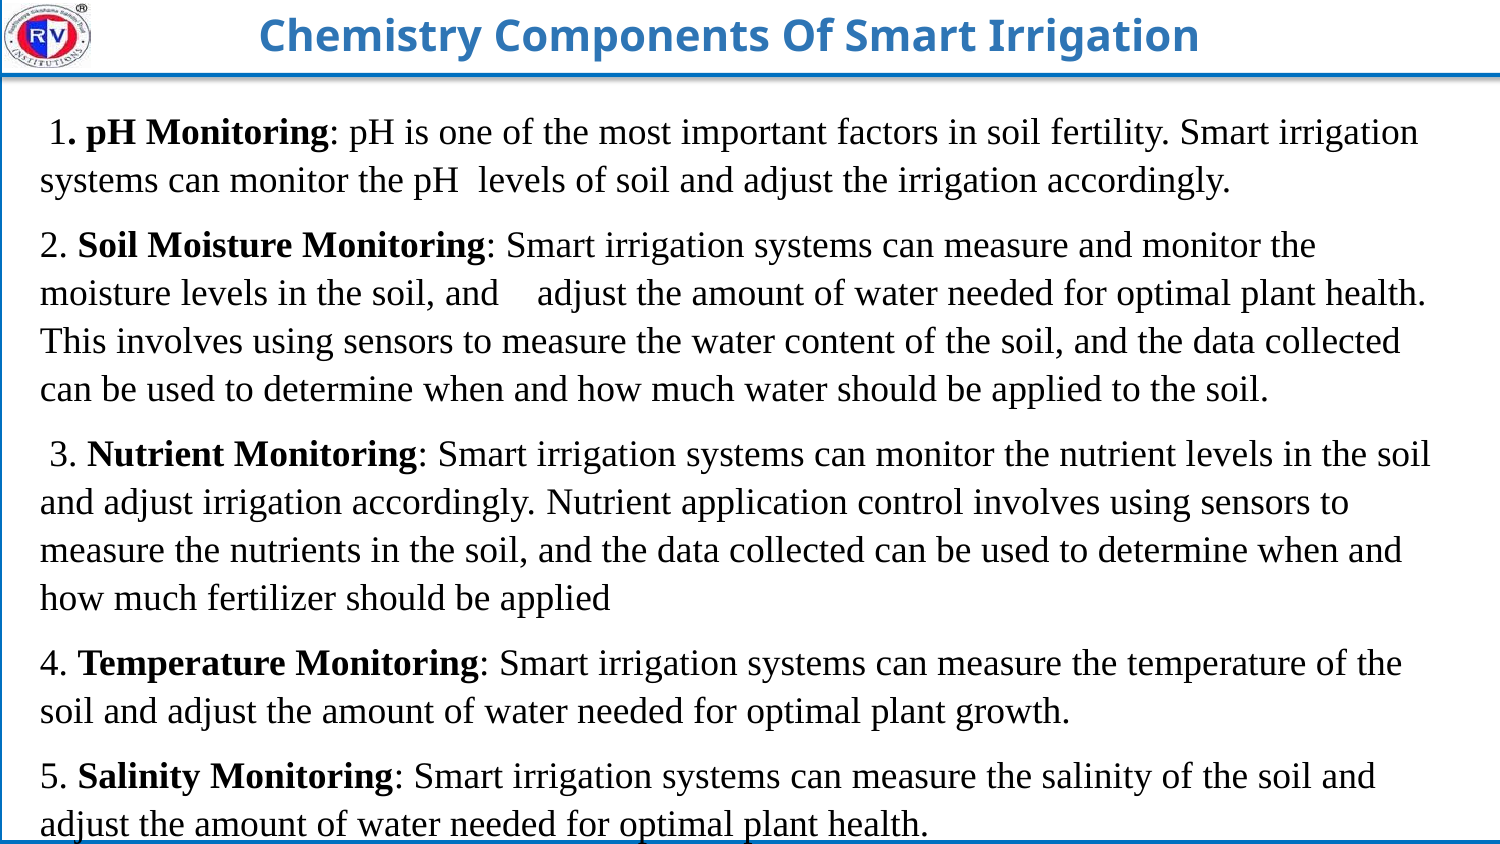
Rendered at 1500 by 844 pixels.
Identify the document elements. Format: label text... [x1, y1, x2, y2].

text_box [0, 2, 1500, 88]
text_box 1. pH Monitoring: pH is one of the most important factors in soil fertility. Smart irrigation systems can monitor the pH levels of soil and adjust the irrigation accordingly. 2. Soil Moisture Monitoring: Smart irrigation systems can measure and monitor the moisture levels in the soil, and adjust the amount of water needed for optimal plant health. This involves using sensors to measure the water content of the soil, and the data collected can be used to determine when and how much water should be applied to the soil. 3. Nutrient Monitoring: Smart irrigation systems can monitor the nutrient levels in the soil and adjust irrigation accordingly. Nutrient application control involves using sensors to measure the nutrients in the soil, and the data collected can be used to determine when and how much fertilizer should be applied 4. Temperature Monitoring: Smart irrigation systems can measure the temperature of the soil and adjust the amount of water needed for optimal plant growth. 5. Salinity Monitoring: Smart irrigation systems can measure the salinity of the soil and adjust the amount of water needed for optimal plant health. [24, 96, 1450, 720]
